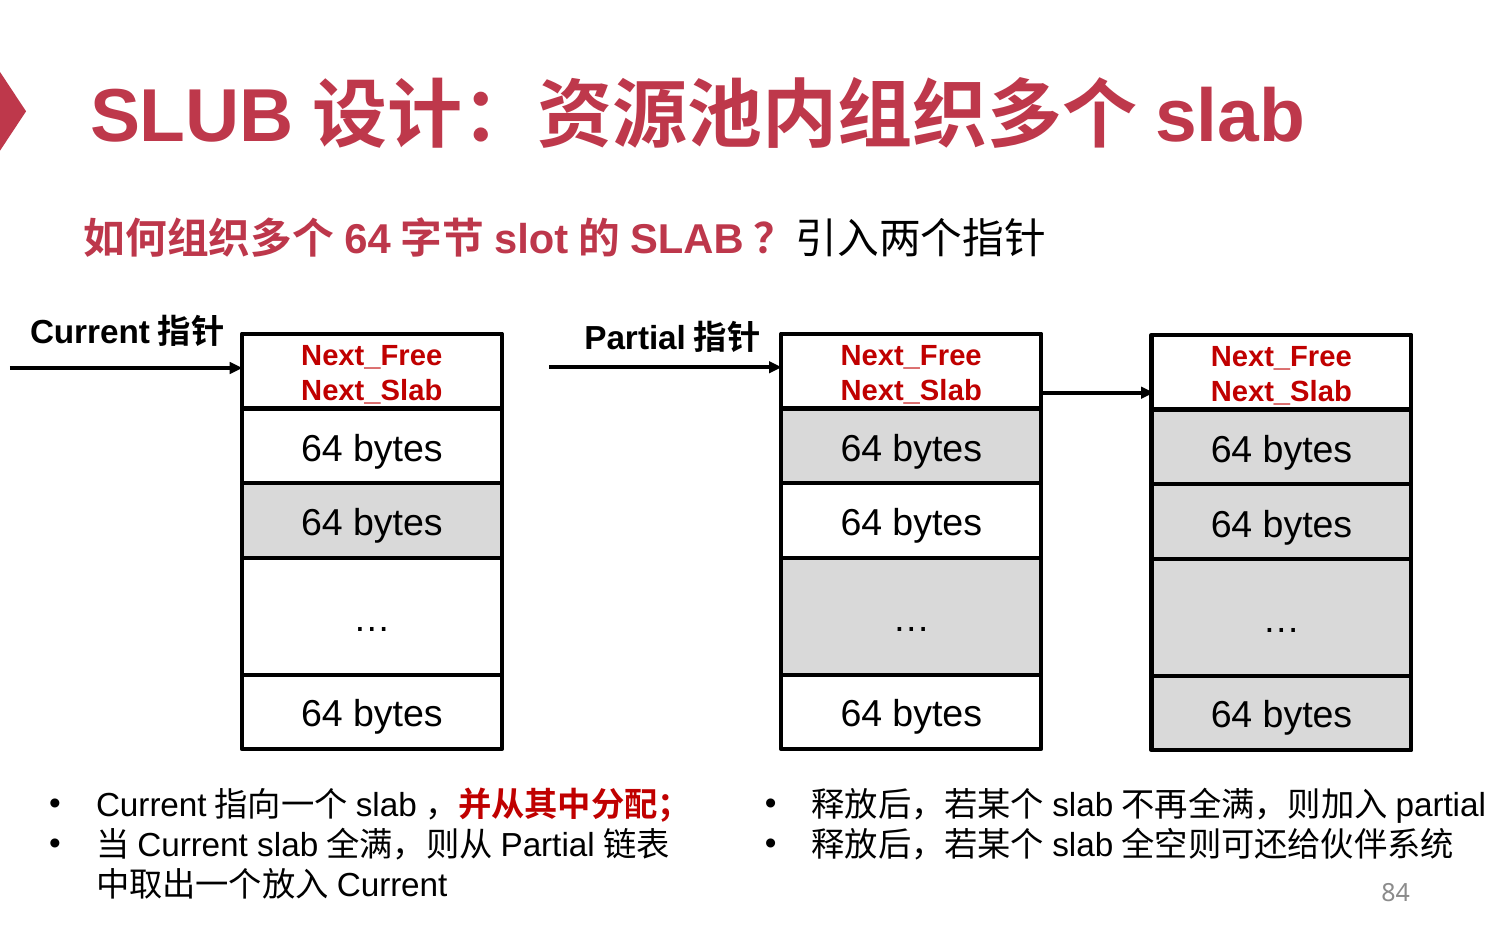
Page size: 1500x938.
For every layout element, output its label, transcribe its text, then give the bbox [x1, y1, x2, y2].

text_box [241, 333, 503, 750]
text_box 释放后，若某个slab不再全满，则加入partial 释放后，若某个slab全空则可还给伙伴系统 [750, 775, 1500, 871]
title SLUB设计：资源池内组织多个slab [75, 37, 1425, 186]
text_box Partial指针 [569, 308, 776, 364]
text_box 如何组织多个64字节slot的SLAB？引入两个指针 [69, 204, 1061, 269]
text_box Current指针 [15, 303, 240, 358]
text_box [1151, 334, 1412, 751]
text_box Current指向一个slab，并从其中分配； 当Current slab全满，则从Partial链表中取出一个放入Current [34, 775, 710, 910]
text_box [781, 333, 1042, 750]
slide_number 84 [1074, 871, 1425, 919]
